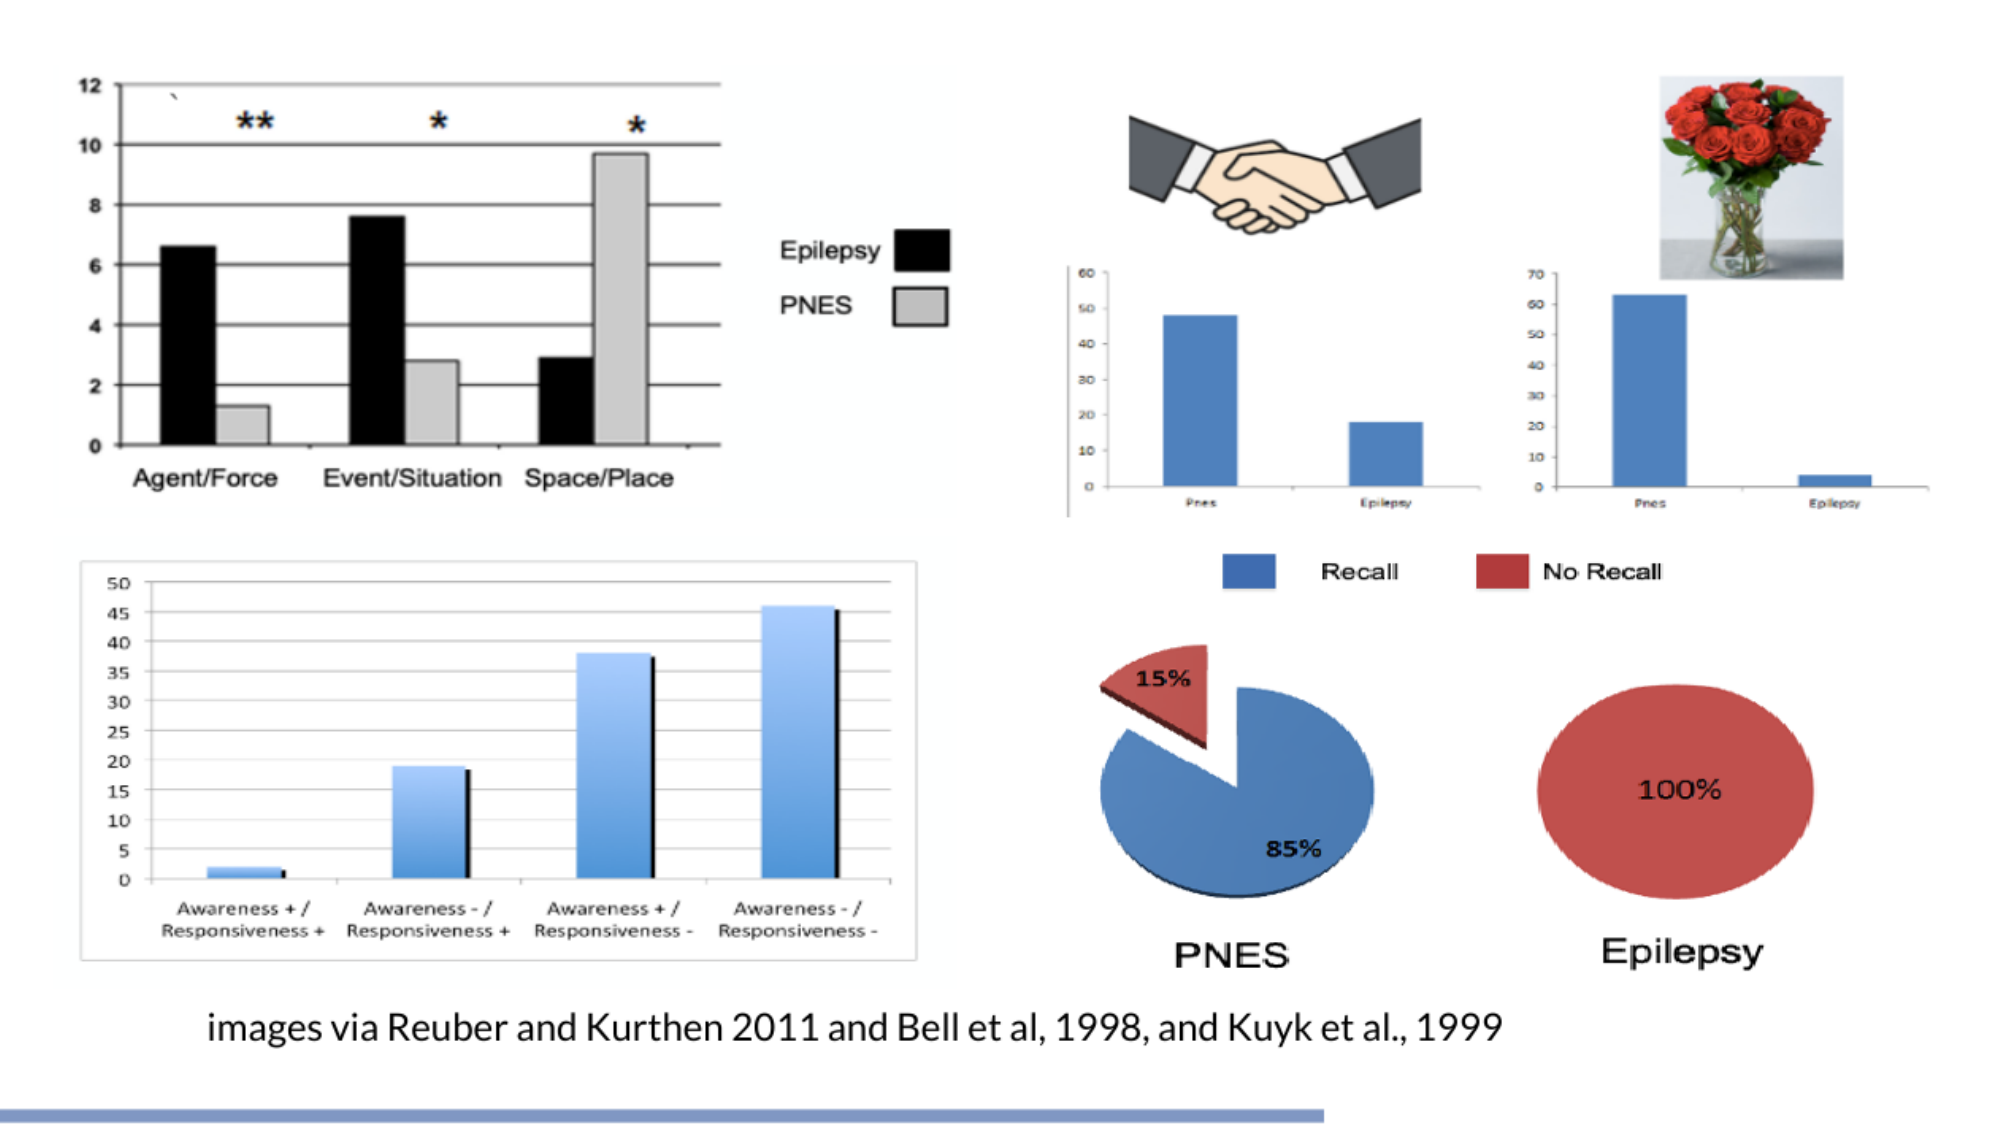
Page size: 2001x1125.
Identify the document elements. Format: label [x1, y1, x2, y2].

list [0, 0, 2000, 1125]
